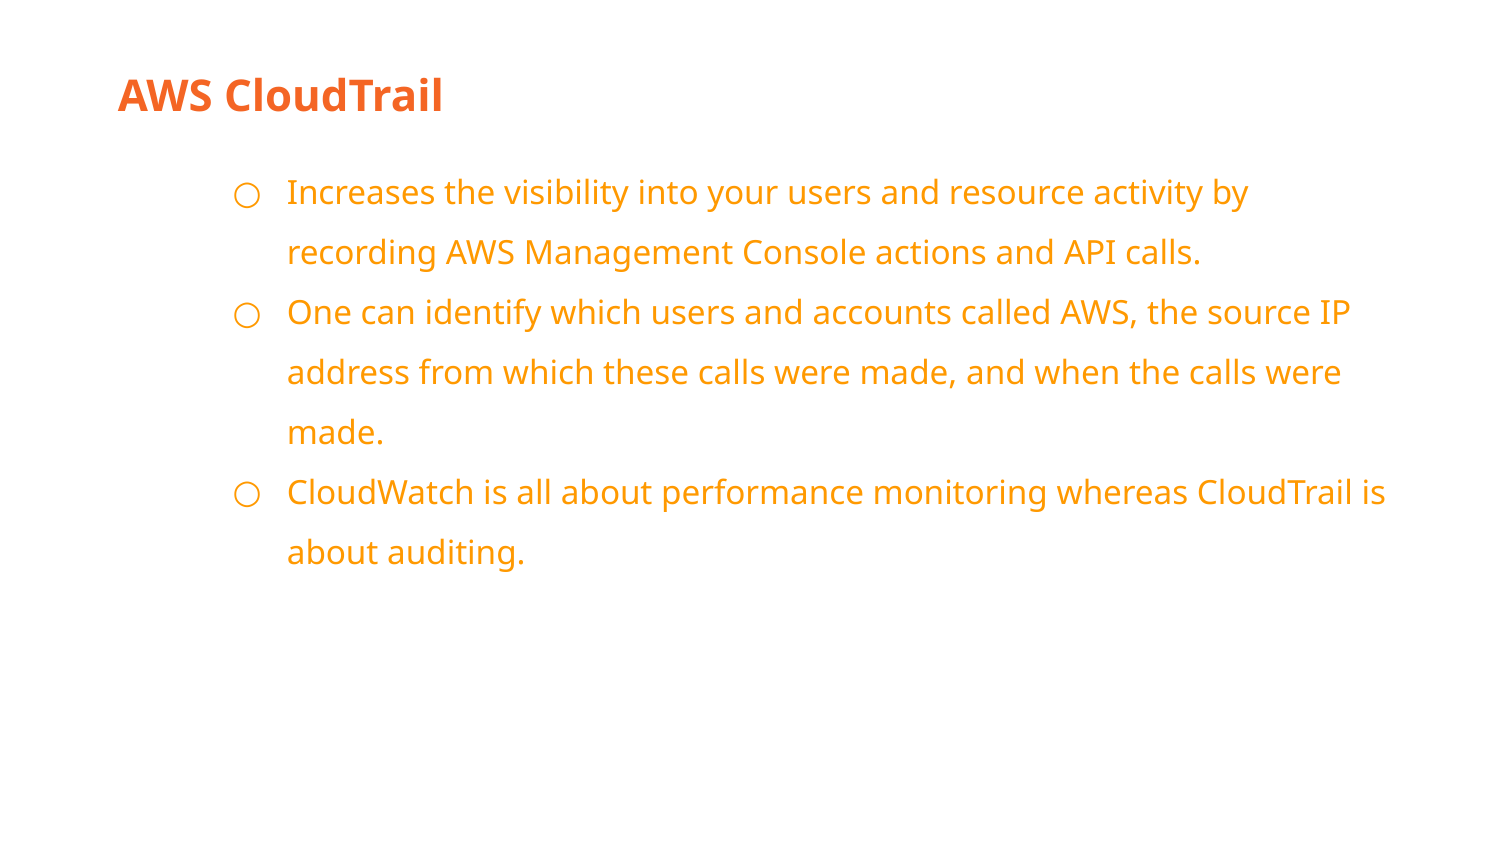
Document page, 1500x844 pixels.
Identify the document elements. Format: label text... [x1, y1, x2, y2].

title AWS CloudTrail [102, 52, 1327, 179]
title Increases the visibility into your users and resource activity by recording AWS Management Console actions and API calls. One can identify which users and accounts called AWS, the source IP address from which these calls were made, and when the calls were made. CloudWatch is all about performance monitoring whereas CloudTrail is about auditing. [121, 136, 1410, 778]
